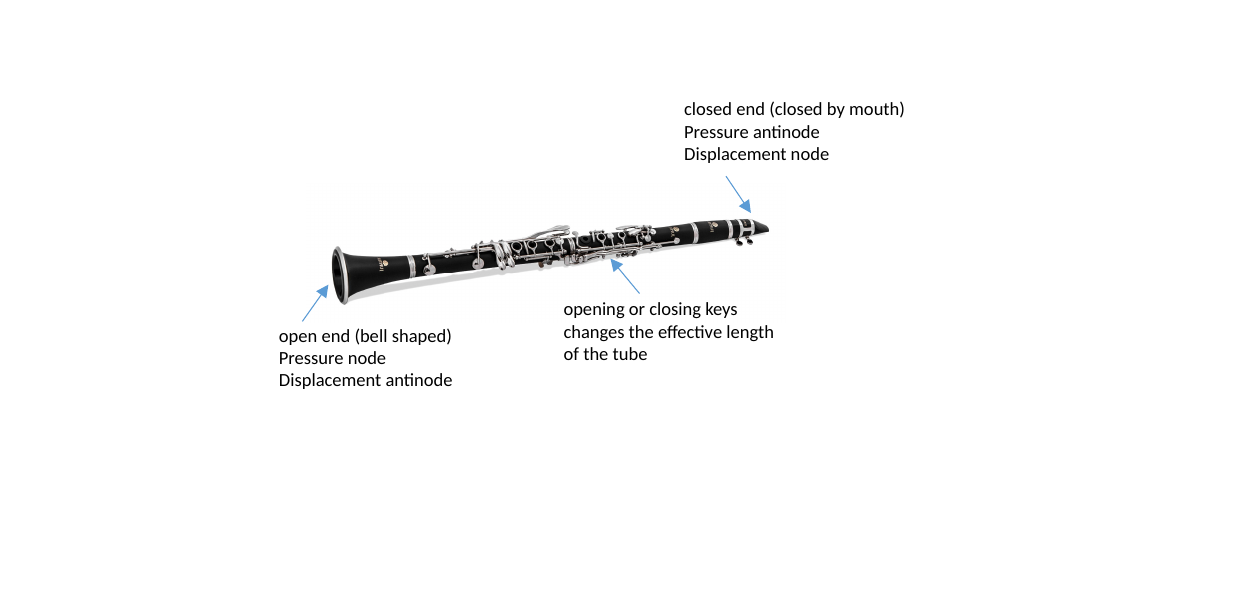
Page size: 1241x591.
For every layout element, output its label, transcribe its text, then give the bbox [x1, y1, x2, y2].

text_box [610, 258, 640, 294]
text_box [725, 176, 751, 213]
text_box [302, 284, 329, 322]
text_box closed end (closed by mouth) Pressure antinode Displacement node [669, 89, 921, 172]
text_box open end (bell shaped) Pressure node Displacement antinode [264, 316, 468, 398]
picture [306, 183, 786, 323]
text_box opening or closing keys changes the effective length of the tube [548, 289, 795, 372]
